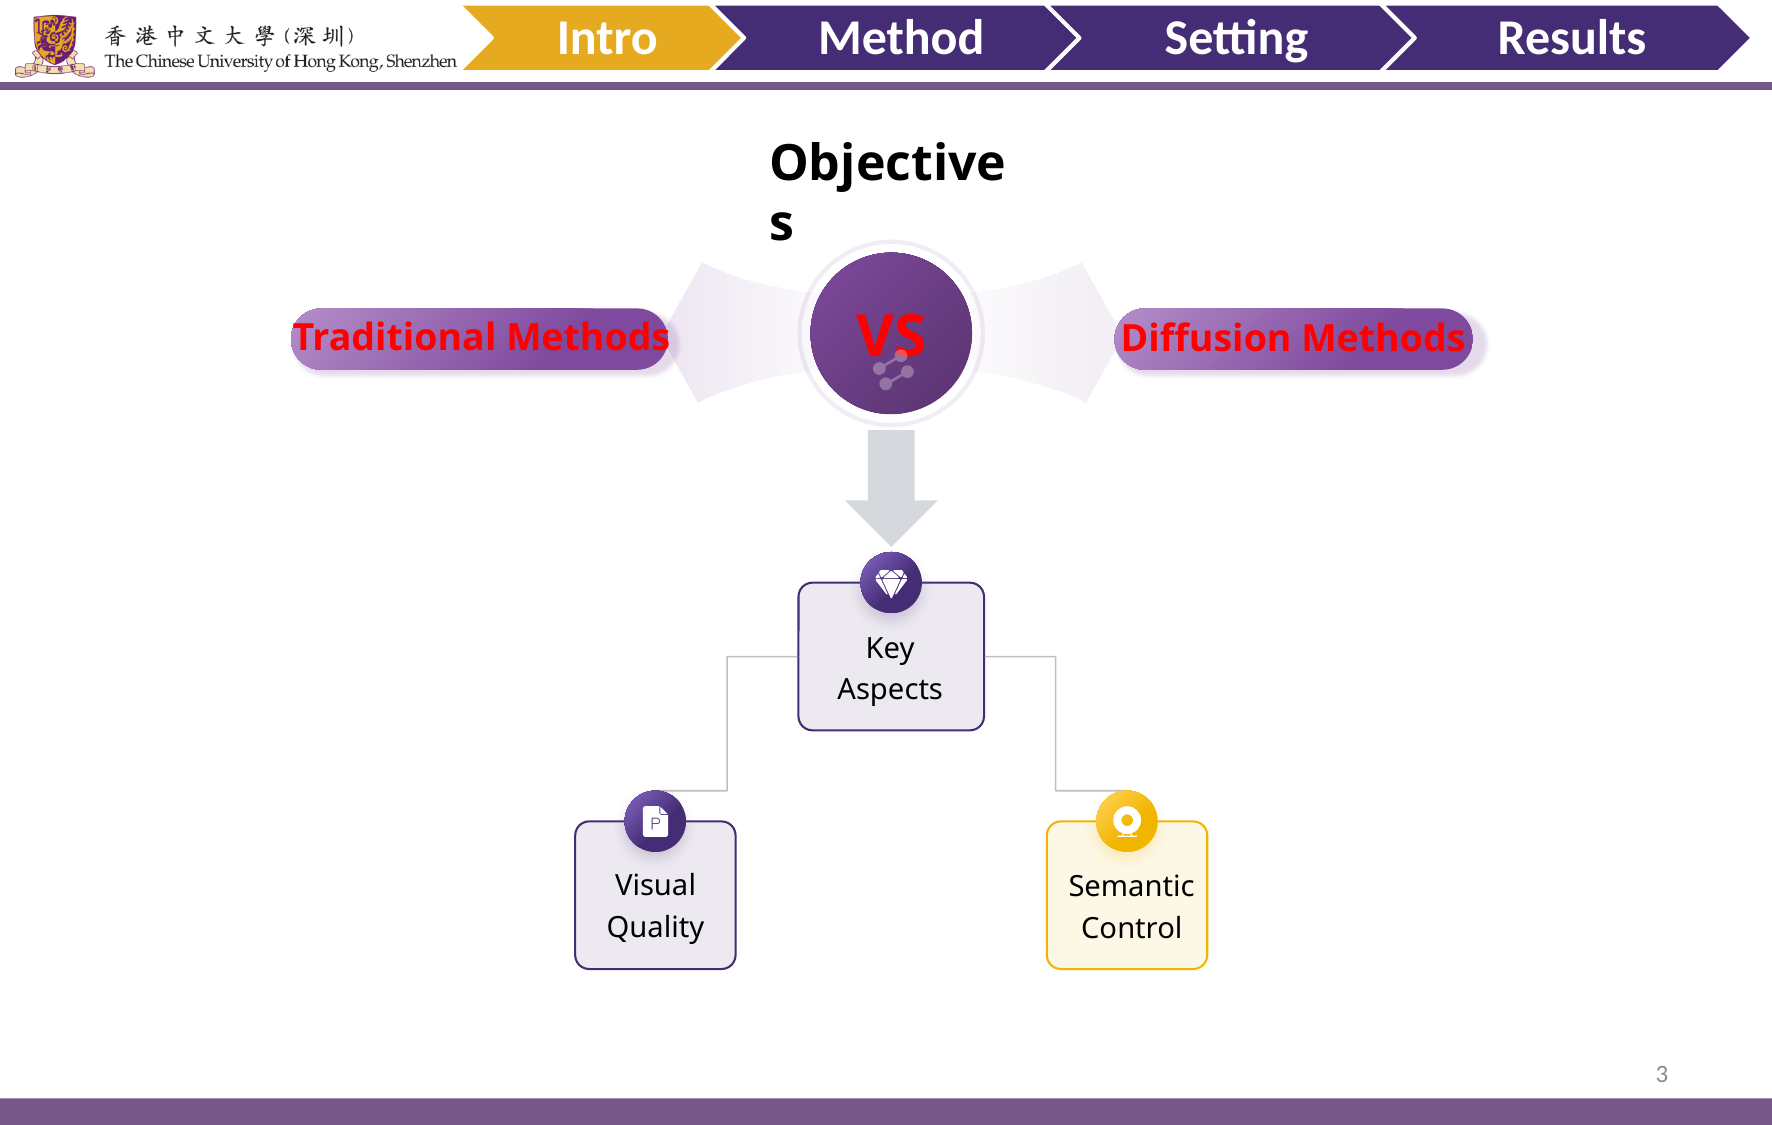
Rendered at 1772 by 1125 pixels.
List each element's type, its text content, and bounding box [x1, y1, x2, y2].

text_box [456, 3, 1755, 73]
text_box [275, 124, 1245, 541]
text_box Diffusion Methods [1249, 306, 1499, 367]
text_box [1249, 367, 1460, 372]
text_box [558, 551, 1208, 970]
slide_number 3 [1269, 1042, 1684, 1103]
picture [10, 0, 460, 79]
